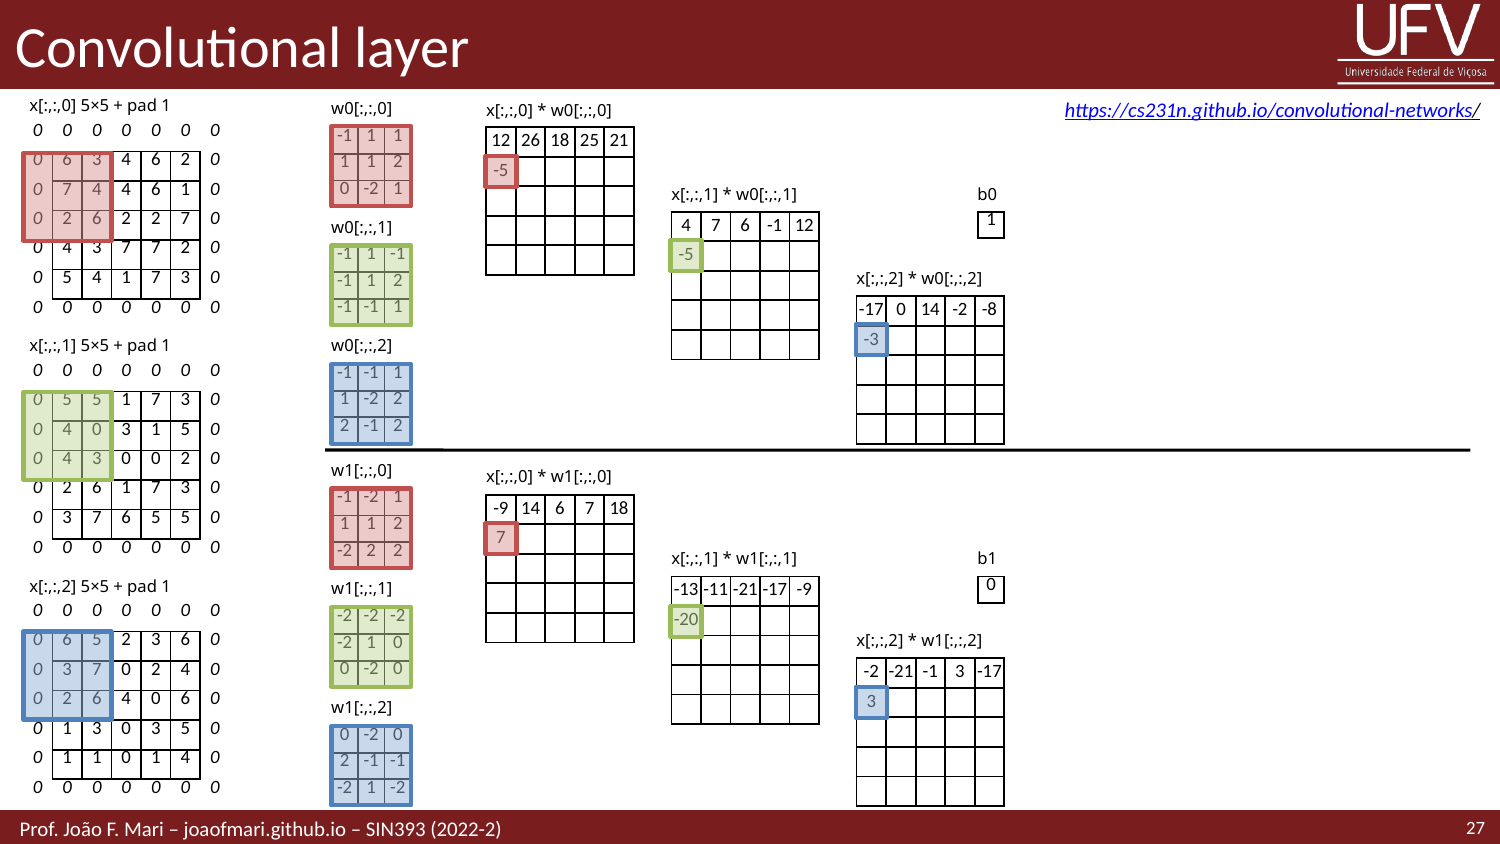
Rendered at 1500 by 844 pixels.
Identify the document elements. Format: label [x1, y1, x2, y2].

table_cell [731, 607, 759, 635]
slide_number [1328, 811, 1500, 844]
table_cell [857, 748, 885, 776]
table_cell [857, 386, 885, 413]
table_cell [142, 392, 170, 420]
table_header [672, 577, 700, 599]
table_cell [731, 301, 759, 329]
table_cell [142, 662, 170, 690]
table_cell [672, 666, 700, 694]
text_box [6, 374, 129, 497]
table_cell [112, 481, 140, 509]
table_cell [605, 525, 633, 553]
table_cell [517, 614, 544, 642]
table_cell [917, 386, 944, 413]
table_cell [731, 636, 759, 664]
table_cell [129, 211, 140, 239]
table_cell [708, 242, 730, 270]
table_cell [112, 510, 140, 538]
table_cell [171, 662, 199, 690]
table_cell [976, 748, 1003, 776]
text_box [854, 625, 1071, 655]
table_cell [790, 666, 818, 694]
table_cell [142, 422, 170, 450]
table_header [857, 659, 885, 680]
table_cell [83, 270, 111, 298]
table_cell [708, 607, 730, 635]
table_cell [546, 158, 574, 185]
table_cell [761, 607, 789, 635]
table_header [917, 659, 944, 687]
table_cell [946, 748, 974, 776]
table_cell [517, 187, 544, 211]
table_cell [857, 362, 885, 384]
table_cell [605, 187, 633, 215]
table_cell [946, 718, 974, 746]
text_box [664, 599, 708, 643]
table_cell [946, 689, 974, 716]
table_cell [576, 614, 603, 642]
text_box [669, 543, 886, 573]
table_cell [946, 327, 974, 354]
table_header [979, 213, 1003, 237]
table_cell [23, 391, 230, 569]
table_cell [605, 217, 633, 244]
table_cell [171, 211, 199, 239]
table_cell [171, 481, 199, 509]
table_cell [917, 718, 944, 746]
table_cell [546, 614, 574, 642]
table_cell [546, 187, 574, 215]
table_cell [857, 415, 885, 443]
table_cell [857, 777, 885, 805]
table_cell [171, 392, 199, 420]
table_cell [702, 695, 730, 723]
table_cell [731, 242, 759, 270]
table_header [517, 128, 544, 156]
table_cell [702, 331, 730, 359]
table_cell [142, 721, 170, 749]
table_cell [171, 422, 199, 450]
table_cell [605, 555, 633, 582]
table_cell [112, 751, 140, 778]
text_box [27, 90, 244, 120]
table_cell [761, 242, 789, 270]
table_cell [731, 666, 759, 694]
table_cell [546, 584, 574, 612]
table_cell [672, 301, 700, 329]
table_header [23, 122, 230, 151]
table_header [576, 128, 603, 156]
table_cell [702, 272, 730, 299]
table_cell [142, 510, 170, 538]
table_cell [917, 689, 944, 716]
table_cell [887, 415, 915, 443]
table_cell [171, 241, 199, 269]
table_header [976, 659, 1003, 687]
table_cell [887, 748, 915, 776]
table_header [605, 496, 633, 523]
table_cell [53, 751, 81, 778]
table_cell [946, 386, 974, 413]
table_header [702, 577, 730, 605]
table_header [702, 213, 730, 240]
table_cell [917, 777, 944, 805]
table_cell [171, 691, 199, 719]
table_header [790, 213, 818, 240]
table_cell [546, 525, 574, 553]
table_cell [142, 751, 170, 778]
table_cell [142, 211, 170, 239]
table_header [790, 577, 818, 605]
table_cell [790, 301, 818, 329]
table_cell [83, 258, 111, 269]
table_cell [129, 152, 140, 180]
table_cell [702, 301, 730, 329]
table_cell [142, 691, 170, 719]
table_cell [576, 158, 603, 185]
text_box [976, 179, 1086, 209]
table_cell [487, 584, 515, 612]
table_cell [857, 724, 885, 746]
table_cell [731, 331, 759, 359]
table_header [672, 213, 700, 234]
table_cell [112, 721, 140, 749]
table_cell [487, 614, 515, 642]
table_cell [761, 272, 789, 299]
table_cell [171, 152, 199, 180]
table_cell [487, 246, 515, 274]
table_cell [53, 270, 81, 298]
table_cell [731, 695, 759, 723]
table_cell [917, 415, 944, 443]
table_cell [790, 242, 818, 270]
table_cell [576, 555, 603, 582]
text_box [849, 317, 893, 362]
table_cell [976, 386, 1003, 413]
table_cell [546, 217, 574, 244]
table_cell [761, 695, 789, 723]
table_header [946, 659, 974, 687]
table_header [946, 297, 974, 325]
table_cell [790, 331, 818, 359]
table_cell [487, 193, 515, 211]
table_cell [893, 327, 915, 354]
table_cell [142, 481, 170, 509]
text_box [27, 330, 244, 360]
table_header [917, 297, 944, 325]
table_cell [517, 555, 544, 582]
table_header [761, 213, 789, 240]
table_cell [605, 614, 633, 642]
table_cell [887, 777, 915, 805]
text_box [27, 570, 244, 600]
table_cell [142, 152, 170, 180]
table_cell [129, 182, 140, 210]
table_cell [576, 246, 603, 274]
text_box [316, 93, 1471, 821]
table_cell [112, 270, 140, 298]
table_header [576, 496, 603, 523]
text_box [6, 135, 129, 258]
table_header [487, 496, 515, 516]
table_cell [761, 666, 789, 694]
table_header [487, 128, 515, 149]
text_box [479, 516, 523, 561]
table_header [23, 362, 230, 391]
text_box [664, 234, 708, 278]
table_header [546, 128, 574, 156]
table_cell [576, 217, 603, 244]
table_cell [142, 632, 170, 660]
table_cell [672, 695, 700, 723]
table_cell [171, 182, 199, 210]
table_cell [887, 356, 915, 384]
table_cell [917, 748, 944, 776]
table_cell [946, 356, 974, 384]
table_cell [672, 278, 700, 299]
table_cell [129, 422, 140, 450]
table_header [731, 577, 759, 605]
text_box [976, 543, 1086, 573]
table_cell [171, 270, 199, 298]
table_cell [83, 497, 111, 509]
text_box [6, 614, 129, 737]
footer [0, 812, 1034, 844]
table_cell [142, 241, 170, 269]
table_cell [893, 689, 915, 716]
table_cell [517, 246, 544, 274]
table_cell [129, 691, 140, 719]
table_header [857, 297, 885, 317]
table_cell [702, 636, 730, 664]
table_cell [976, 327, 1003, 354]
table_cell [731, 272, 759, 299]
table_cell [702, 666, 730, 694]
table_cell [546, 555, 574, 582]
table_cell [605, 584, 633, 612]
table_cell [887, 718, 915, 746]
table_cell [887, 386, 915, 413]
table_header [761, 577, 789, 605]
table_cell [976, 689, 1003, 716]
table_cell [976, 415, 1003, 443]
table_cell [53, 510, 81, 538]
table_header [546, 496, 574, 523]
table_cell [53, 497, 81, 509]
table_cell [142, 182, 170, 210]
table_header [605, 128, 633, 156]
text_box [669, 179, 886, 209]
table_cell [129, 451, 140, 479]
text_box [479, 149, 523, 193]
table_cell [790, 607, 818, 635]
table_cell [142, 451, 170, 479]
table_cell [517, 584, 544, 612]
table_cell [790, 272, 818, 299]
table_cell [946, 415, 974, 443]
table_header [731, 213, 759, 240]
table_cell [171, 721, 199, 749]
table_cell [53, 737, 81, 749]
table_cell [129, 662, 140, 690]
table_cell [976, 356, 1003, 384]
table_cell [917, 327, 944, 354]
table_header [517, 496, 544, 523]
table_cell [53, 258, 81, 269]
text_box [849, 680, 893, 724]
text_box [749, 89, 1500, 130]
table_cell [142, 270, 170, 298]
table_cell [576, 525, 603, 553]
table_cell [976, 718, 1003, 746]
table_cell [487, 561, 515, 582]
table_cell [129, 392, 140, 420]
table_cell [946, 777, 974, 805]
table_cell [761, 301, 789, 329]
table_cell [790, 695, 818, 723]
table_cell [576, 584, 603, 612]
table_cell [83, 751, 111, 778]
title [0, 0, 1500, 89]
table_cell [976, 777, 1003, 805]
table_header [23, 602, 230, 632]
table_header [976, 297, 1003, 325]
table_cell [171, 510, 199, 538]
table_cell [546, 246, 574, 274]
table_header [887, 297, 915, 325]
table_cell [917, 356, 944, 384]
table_cell [83, 737, 111, 749]
text_box [854, 263, 1071, 293]
table_header [887, 659, 915, 687]
table_header [979, 577, 1003, 602]
table_cell [672, 331, 700, 359]
table_cell [23, 632, 230, 809]
table_cell [523, 158, 544, 185]
table_cell [761, 636, 789, 664]
table_cell [171, 751, 199, 778]
table_cell [523, 525, 544, 553]
table_cell [761, 331, 789, 359]
table_cell [576, 187, 603, 215]
table_cell [83, 510, 111, 538]
table_cell [790, 636, 818, 664]
table_cell [672, 643, 700, 664]
table_cell [605, 246, 633, 274]
table_cell [605, 158, 633, 185]
table_cell [129, 632, 140, 660]
table_cell [171, 451, 199, 479]
table_cell [23, 151, 230, 329]
table_cell [112, 241, 140, 269]
table_cell [171, 632, 199, 660]
